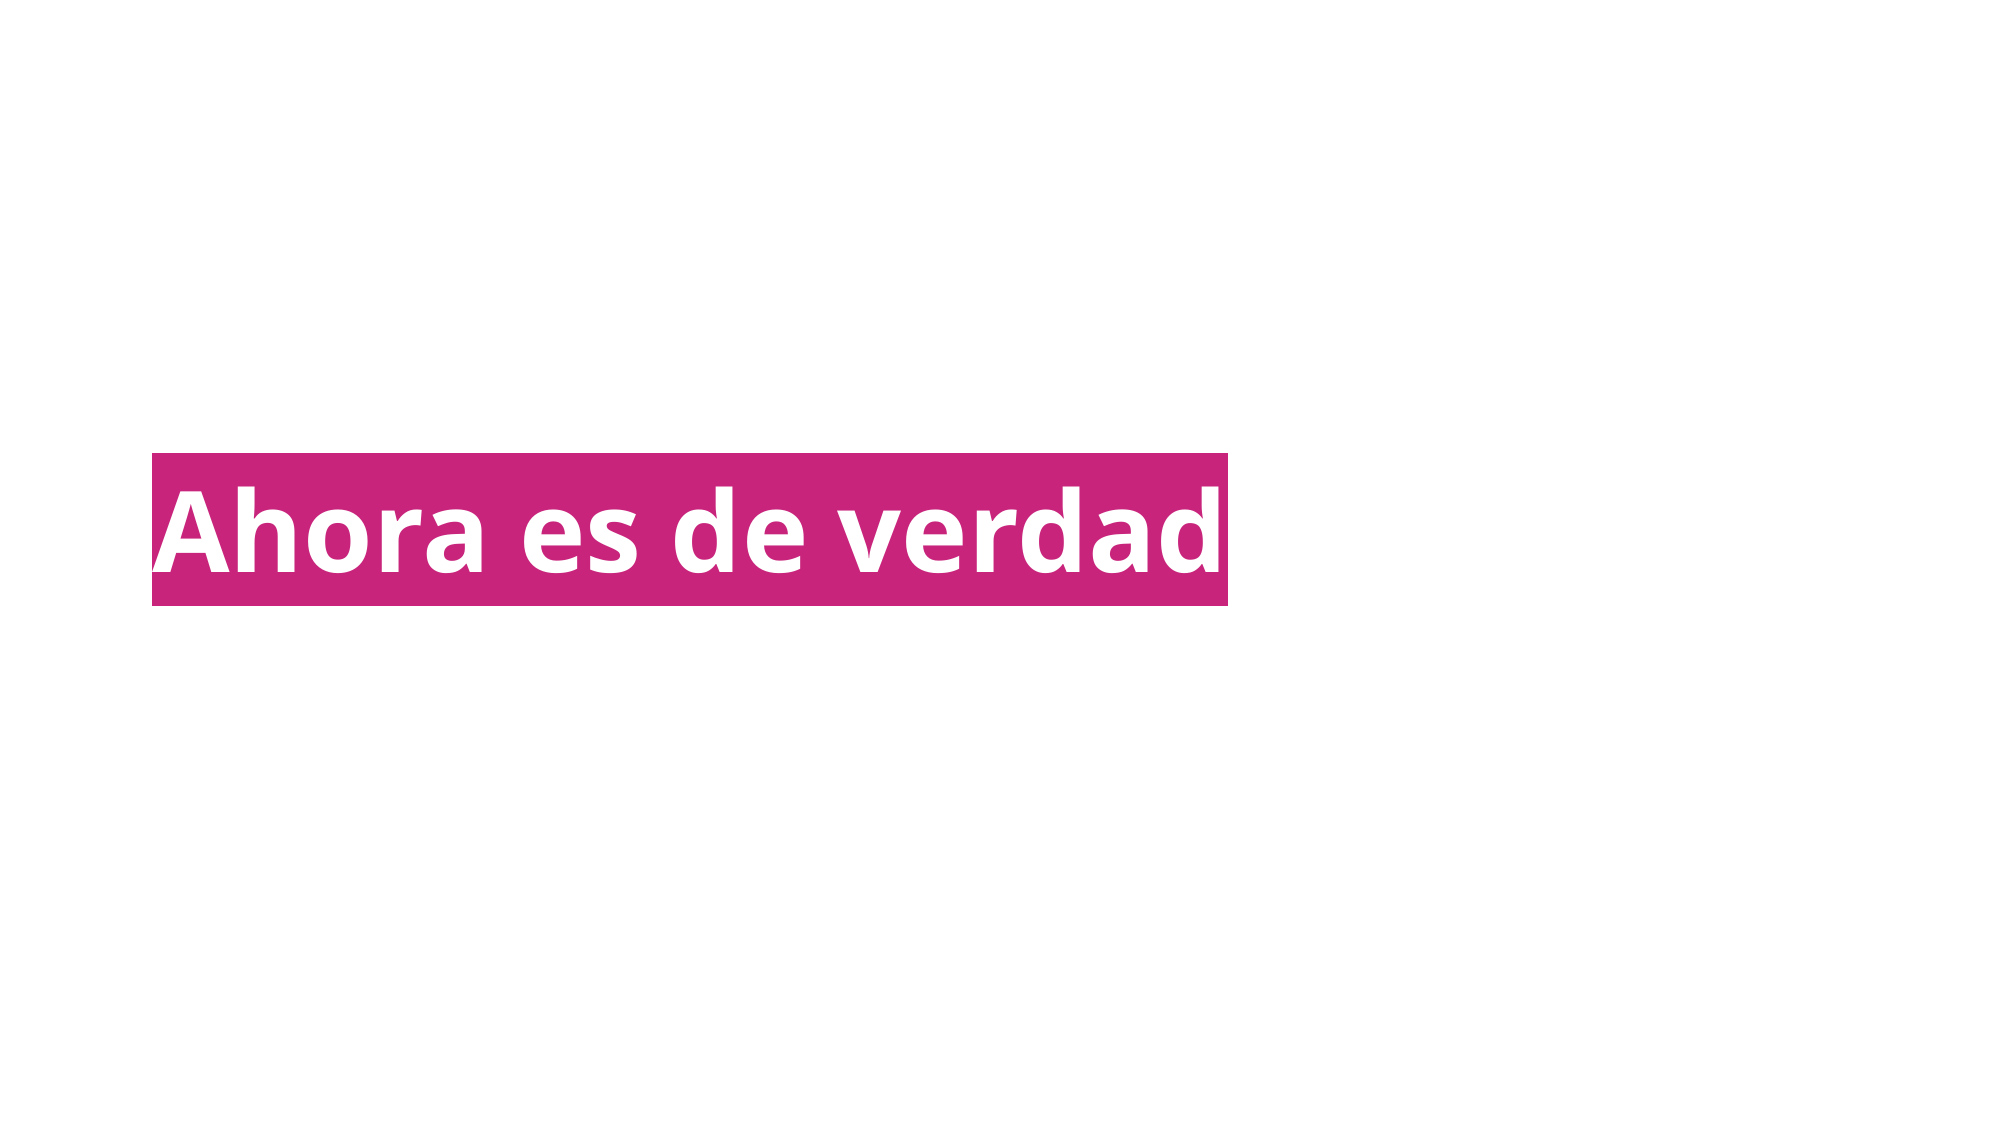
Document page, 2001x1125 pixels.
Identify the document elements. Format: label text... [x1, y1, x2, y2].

list Ahora es de verdad [137, 59, 1863, 1014]
